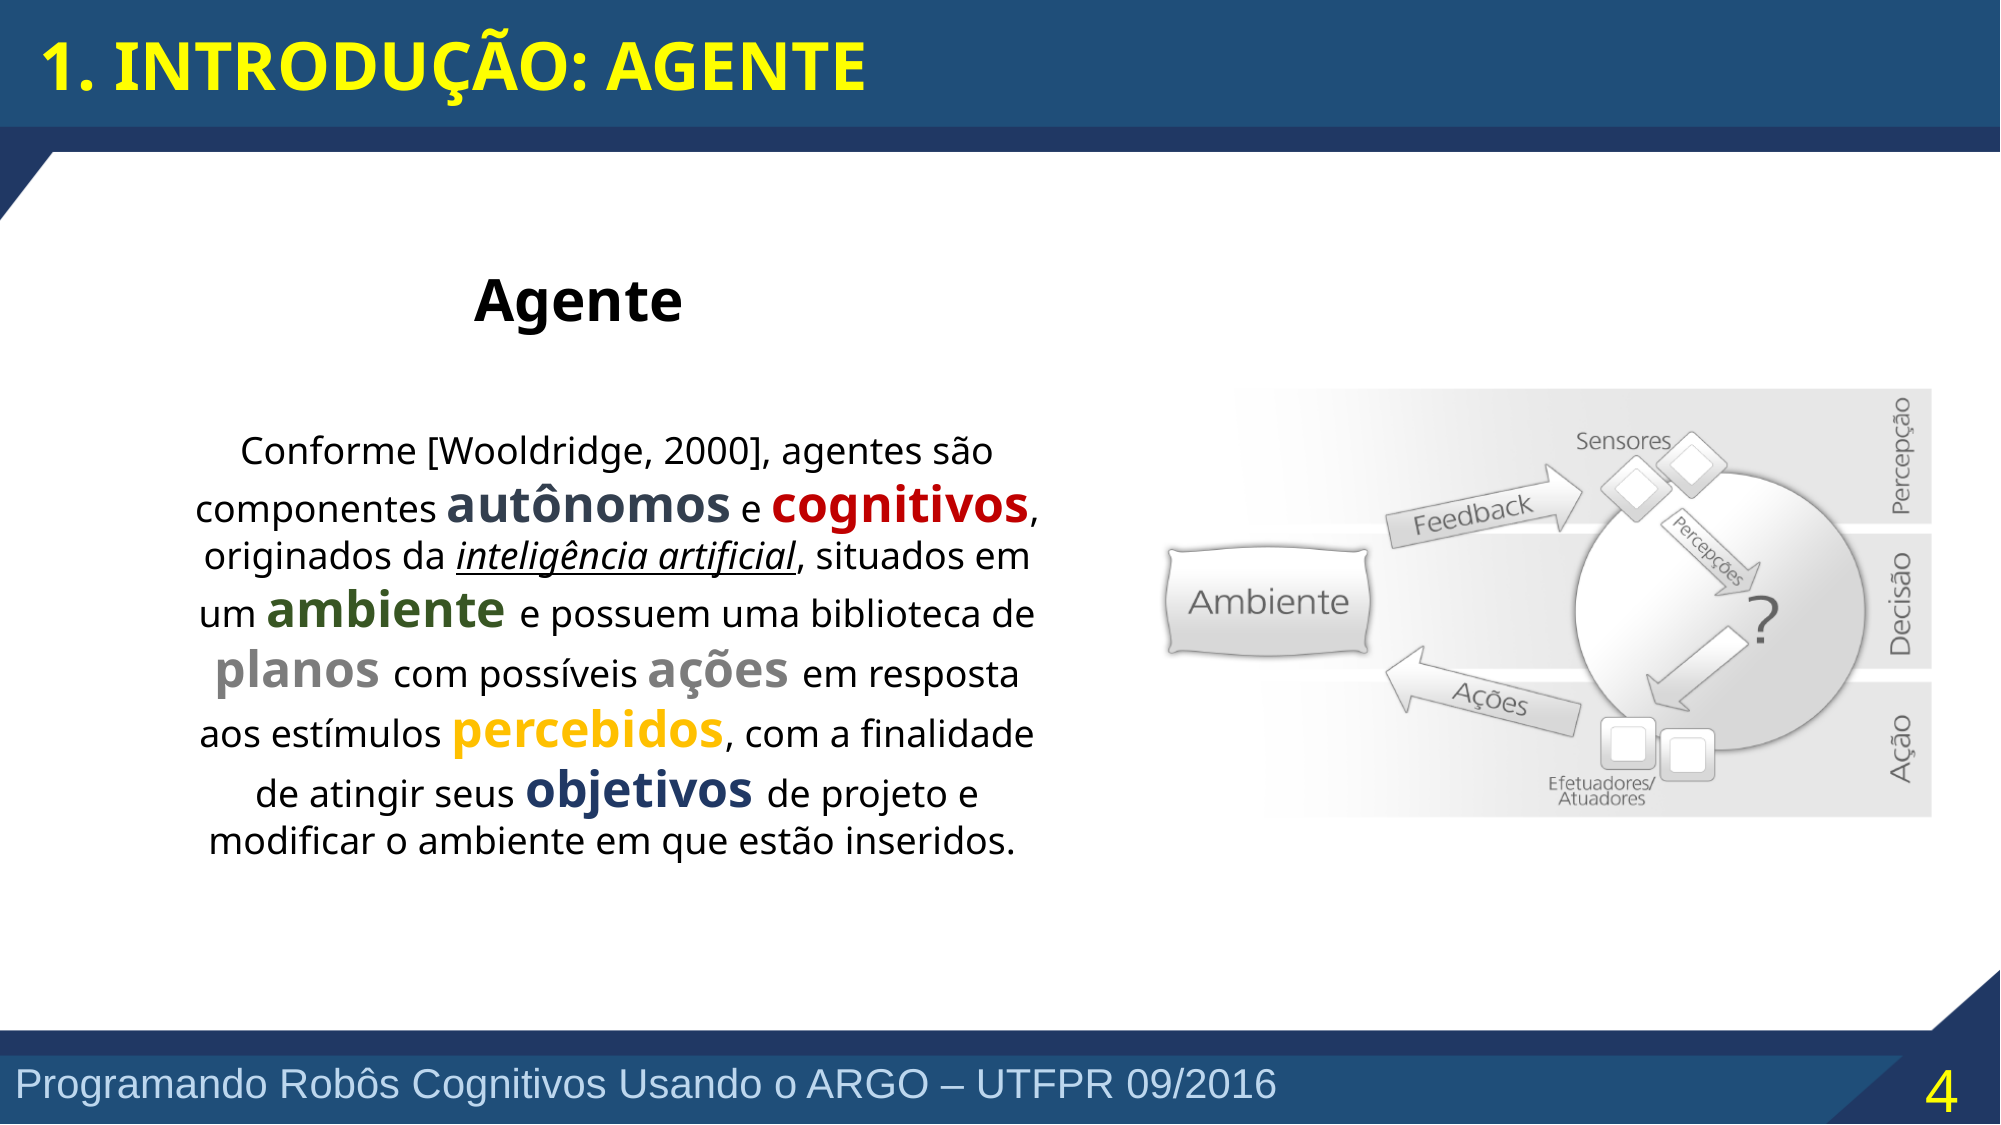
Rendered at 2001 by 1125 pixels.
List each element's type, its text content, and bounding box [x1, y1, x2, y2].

text_box Agente [0, 256, 1217, 341]
picture [0, 0, 2000, 1124]
text_box Conforme [Wooldridge, 2000], agentes são componentes autônomos e cognitivos, originados da inteligência artificial, situados em um ambiente e possuem uma biblioteca de planos com possíveis ações em resposta aos estímulos percebidos, com a finalidade de atingir seus objetivos de projeto e modificar o ambiente em que estão inseridos. [169, 419, 1066, 870]
text_box 1. INTRODUÇÃO: AGENTE [24, 16, 2000, 112]
